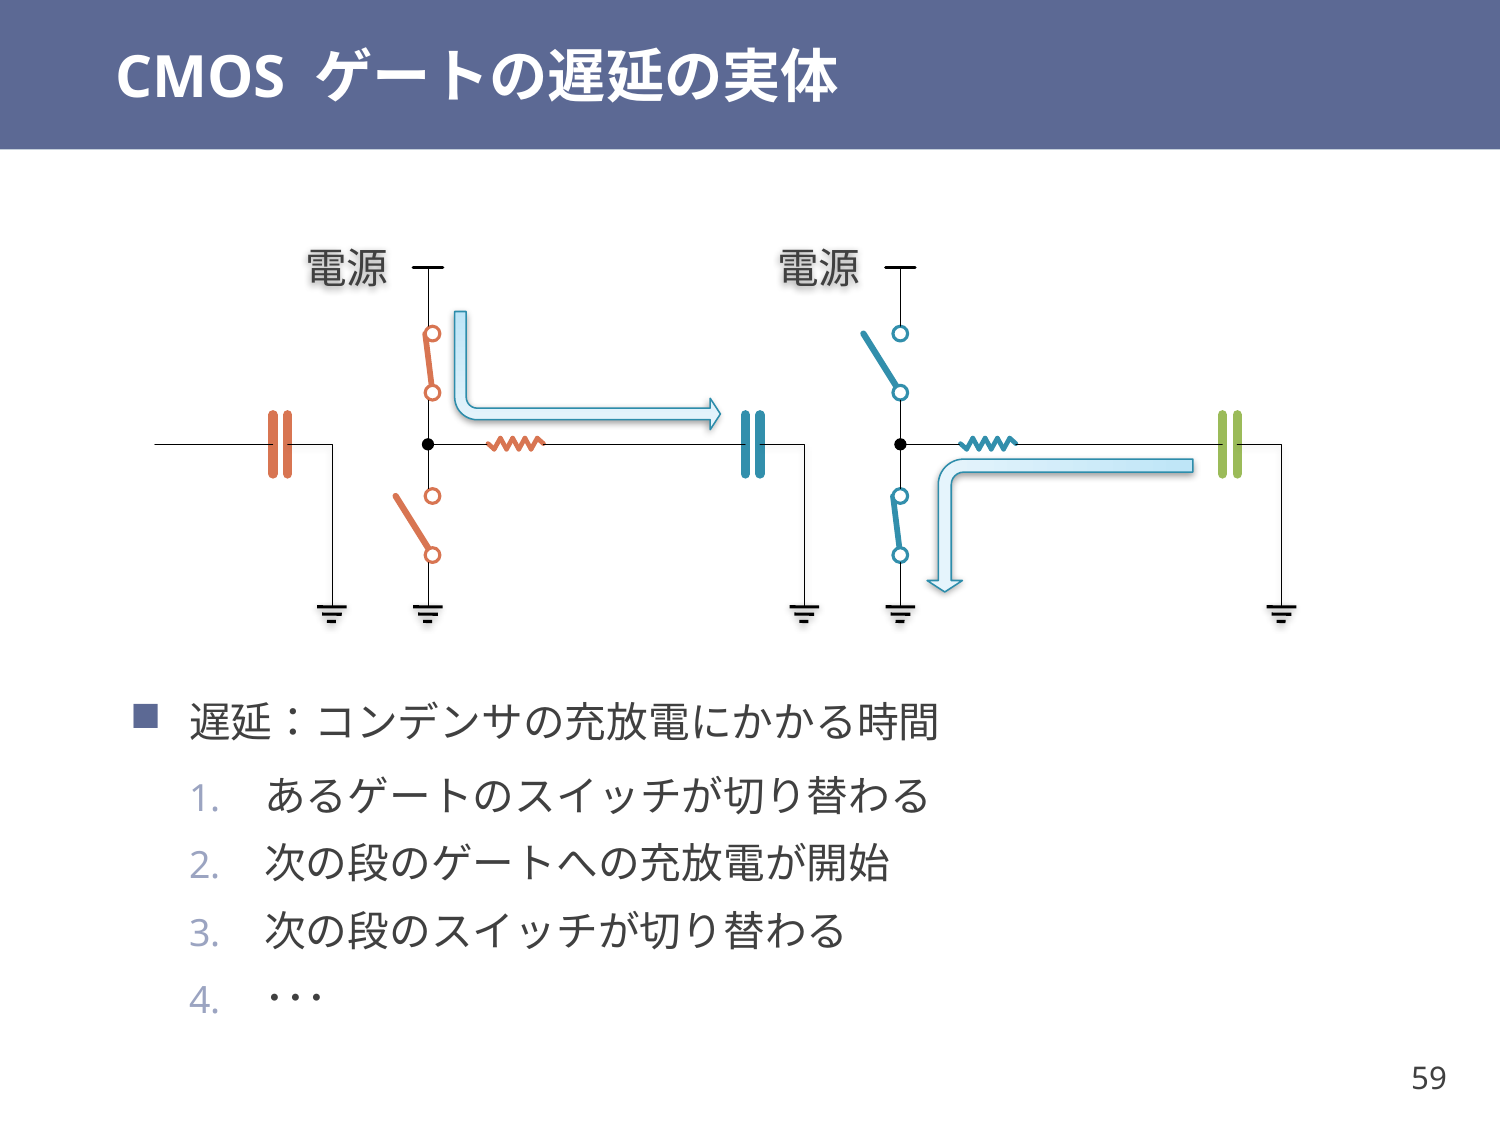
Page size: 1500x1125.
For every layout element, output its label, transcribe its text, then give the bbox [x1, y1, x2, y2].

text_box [1222, 414, 1238, 475]
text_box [395, 488, 441, 563]
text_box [982, 415, 994, 472]
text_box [892, 488, 908, 563]
title CMOS ゲートの遅延の実体 [100, 0, 1500, 150]
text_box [412, 266, 443, 327]
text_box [863, 325, 908, 401]
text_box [412, 606, 443, 622]
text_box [509, 415, 522, 472]
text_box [424, 335, 441, 401]
list 遅延：コンデンサの充放電にかかる時間 あるゲートのスイッチが切り替わる 次の段のゲートへの充放電が開始 次の段のスイッチが切り替わる ･･･ [114, 783, 1471, 1021]
text_box 電源 [287, 207, 406, 327]
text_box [745, 414, 761, 475]
text_box [1243, 442, 1283, 605]
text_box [272, 414, 288, 475]
text_box [765, 442, 806, 605]
text_box [453, 310, 722, 431]
text_box [998, 458, 1194, 473]
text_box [789, 606, 820, 622]
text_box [1266, 606, 1297, 622]
text_box 電源 [759, 207, 879, 327]
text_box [885, 606, 916, 622]
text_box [316, 606, 347, 622]
text_box [926, 458, 977, 593]
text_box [885, 266, 916, 327]
text_box [292, 442, 334, 605]
